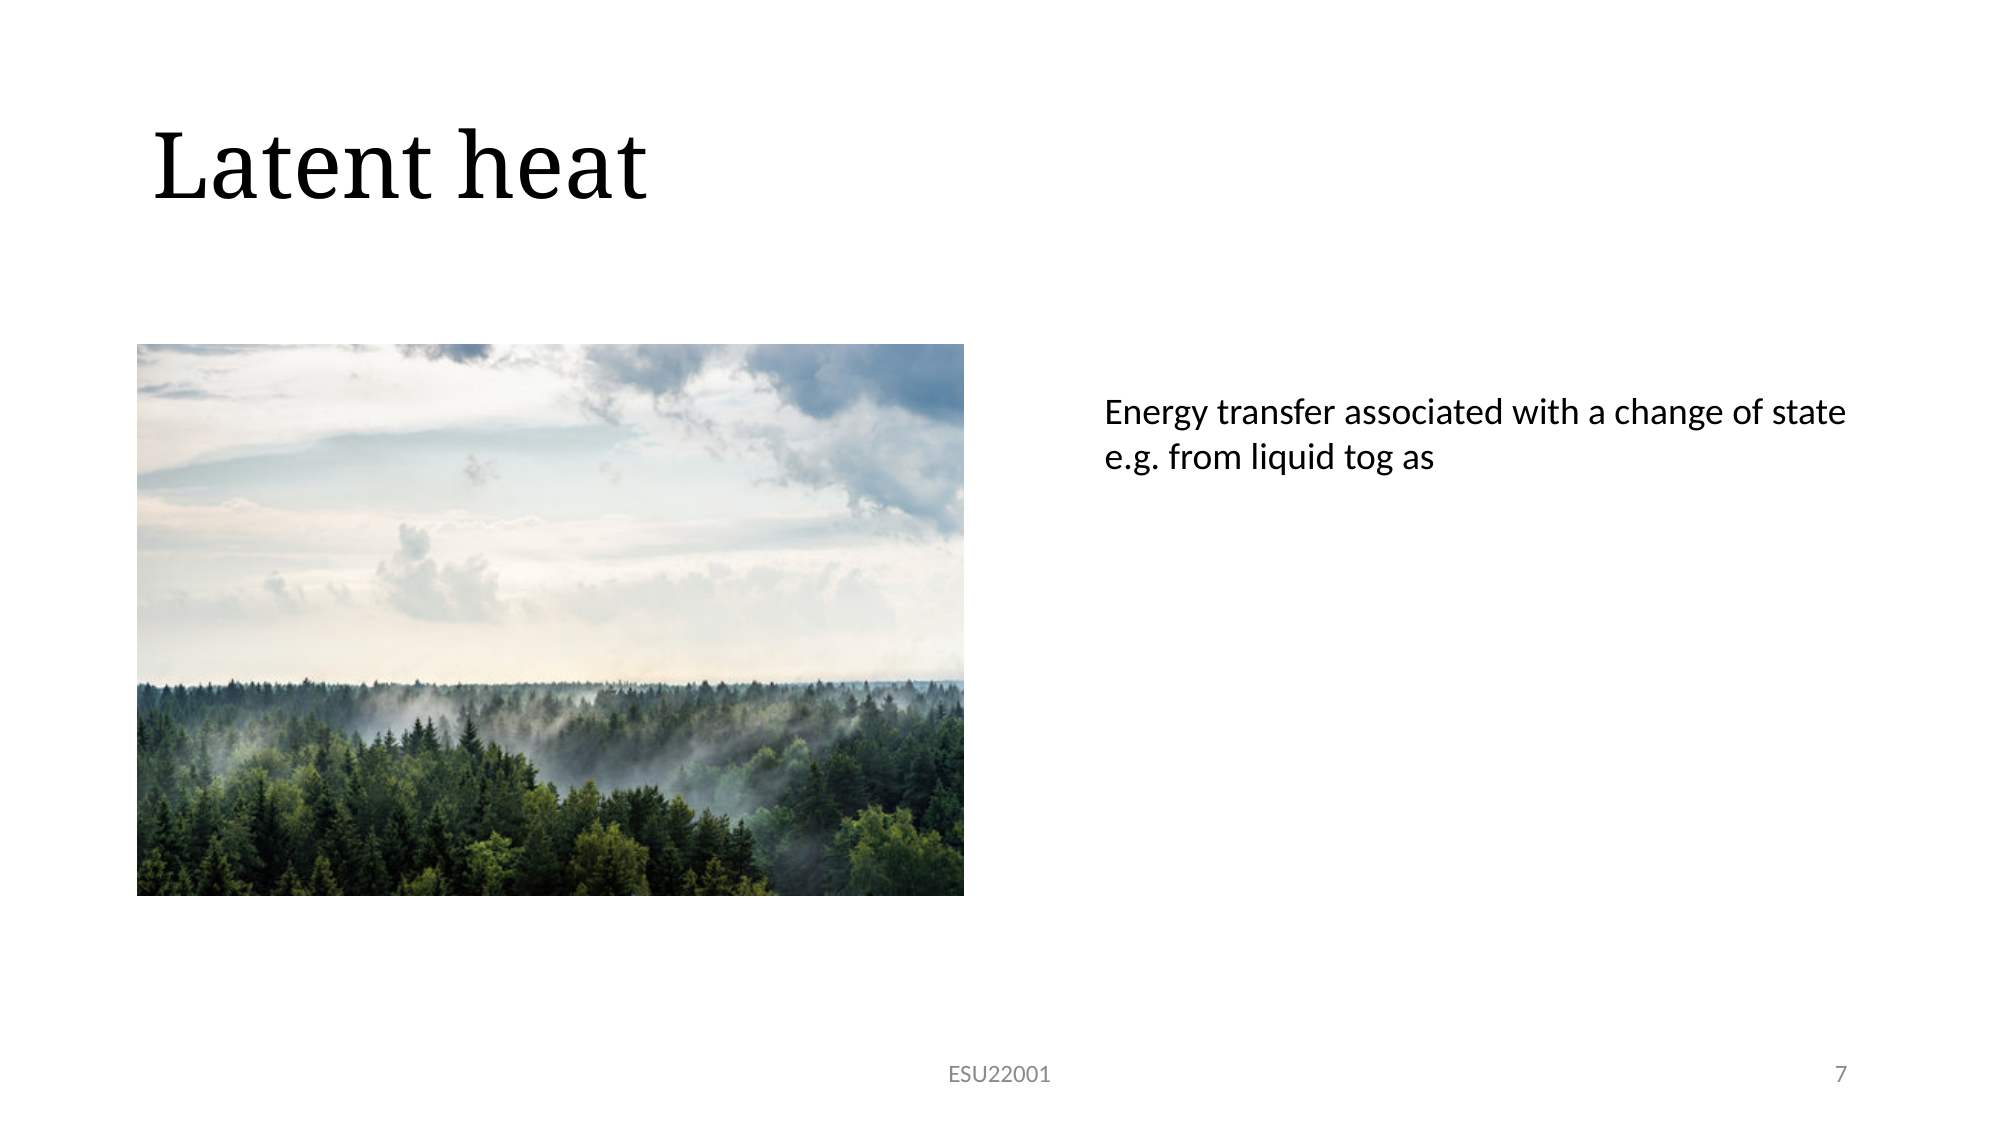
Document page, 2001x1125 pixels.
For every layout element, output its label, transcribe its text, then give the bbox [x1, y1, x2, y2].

slide_number 7 [1412, 1042, 1863, 1103]
text_box Energy transfer associated with a change of state e.g. from liquid tog as [1089, 379, 1918, 485]
footer ESU22001 [662, 1042, 1338, 1103]
title Latent heat [137, 59, 1863, 278]
picture [137, 344, 964, 896]
